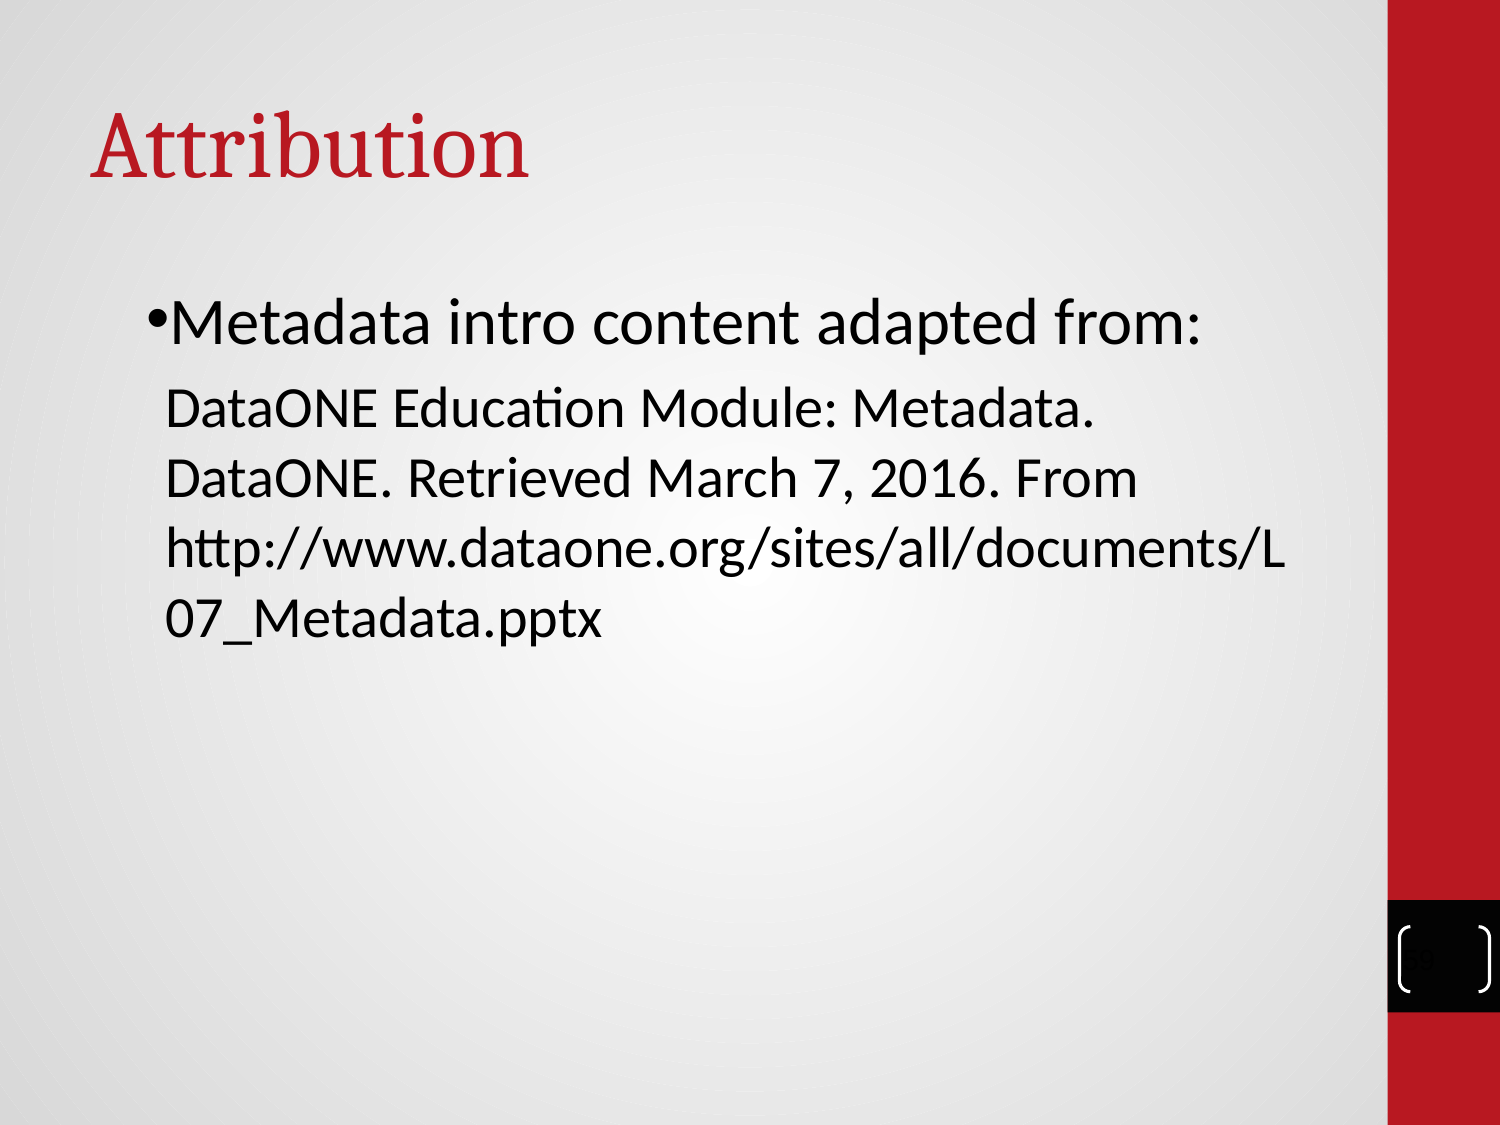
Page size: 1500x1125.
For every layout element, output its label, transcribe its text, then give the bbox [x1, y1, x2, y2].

slide_number ‹#› [1397, 925, 1492, 994]
title Attribution [75, 45, 1325, 233]
list Metadata intro content adapted from: DataONE Education Module: Metadata. DataONE. Retrieved March 7, 2016. From http://www.dataone.org/sites/all/documents/L07_Metadata.pptx [75, 262, 1325, 1050]
